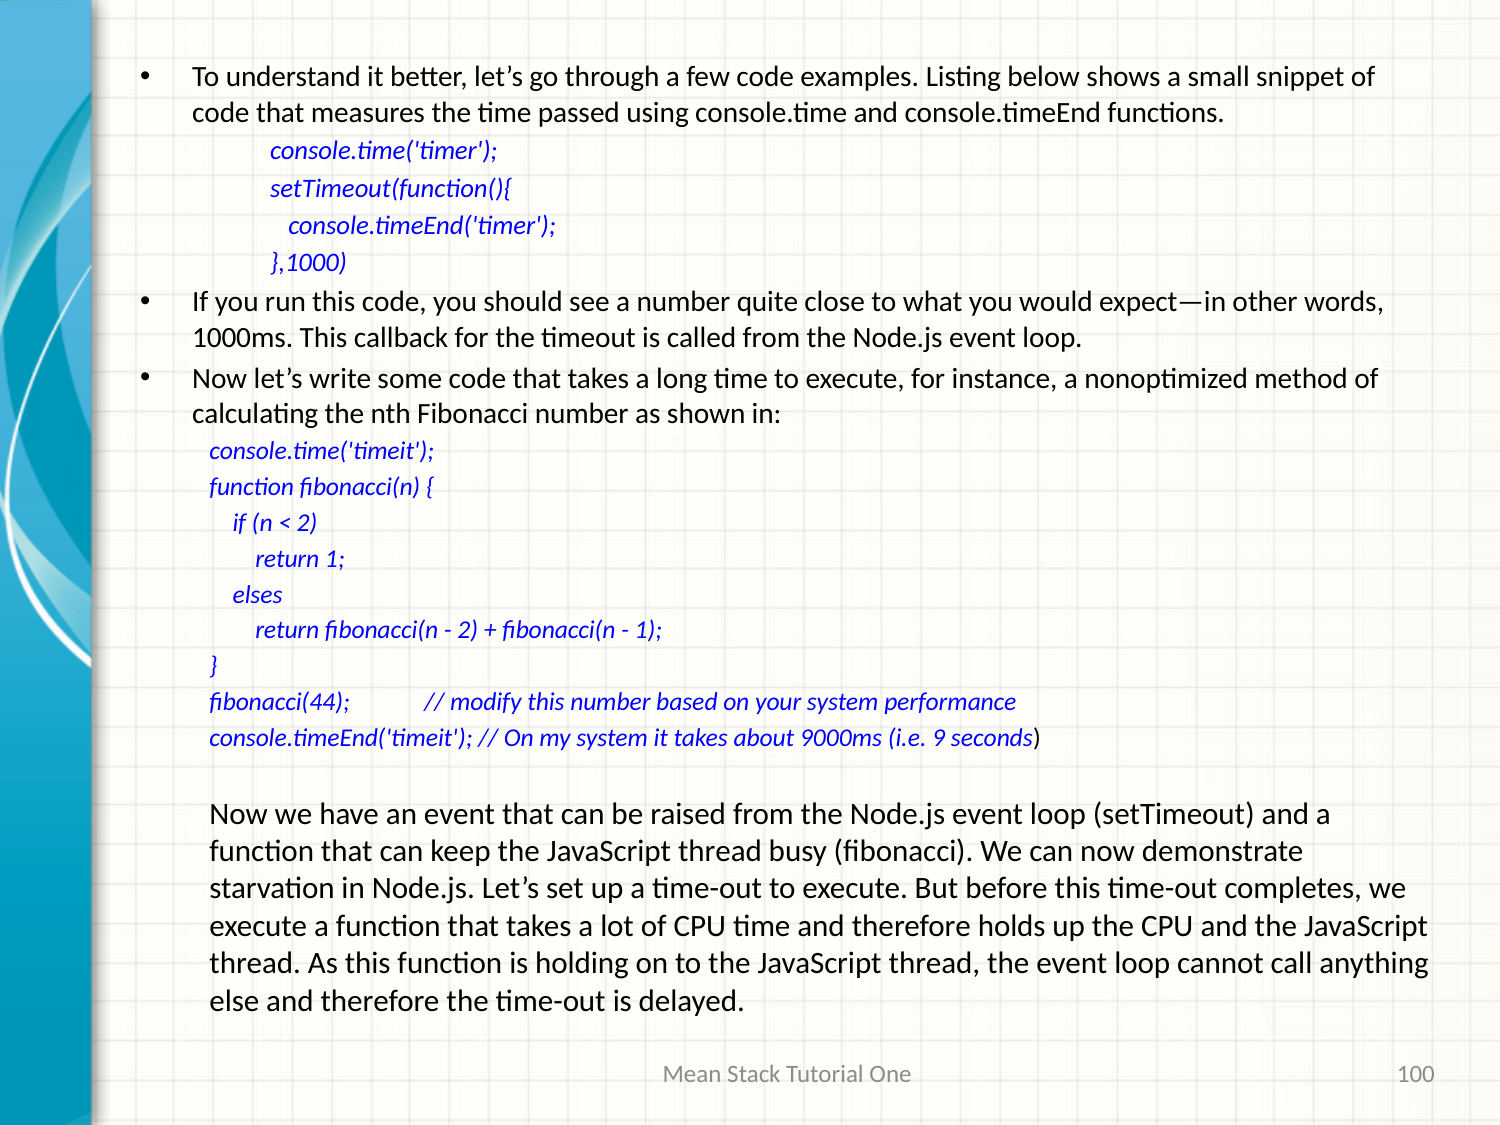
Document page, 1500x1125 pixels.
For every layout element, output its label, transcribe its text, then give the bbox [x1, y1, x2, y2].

footer Mean Stack Tutorial One [549, 1042, 1025, 1103]
picture [0, 0, 1500, 1125]
slide_number 100 [1100, 1042, 1450, 1103]
list To understand it better, let’s go through a few code examples. Listing below shows a small snippet of code that measures the time passed using console.time and console.timeEnd functions. console.time('timer'); setTimeout(function(){ console.timeEnd('timer'); },1000) If you run this code, you should see a number quite close to what you would expect—in other words, 1000ms. This callback for the timeout is called from the Node.js event loop. Now let’s write some code that takes a long time to execute, for instance, a nonoptimized method of calculating the nth Fibonacci number as shown in: console.time('timeit'); function fibonacci(n) { if (n < 2) return 1; elses return fibonacci(n - 2) + fibonacci(n - 1); } fibonacci(44); // modify this number based on your system performance console.timeEnd('timeit'); // On my system it takes about 9000ms (i.e. 9 seconds) Now we have an event that can be raised from the Node.js event loop (setTimeout) and a function that can keep the JavaScript thread busy (fibonacci). We can now demonstrate starvation in Node.js. Let’s set up a time-out to execute. But before this time-out completes, we execute a function that takes a lot of CPU time and therefore holds up the CPU and the JavaScript thread. As this function is holding on to the JavaScript thread, the event loop cannot call anything else and therefore the time-out is delayed. [125, 50, 1450, 1038]
